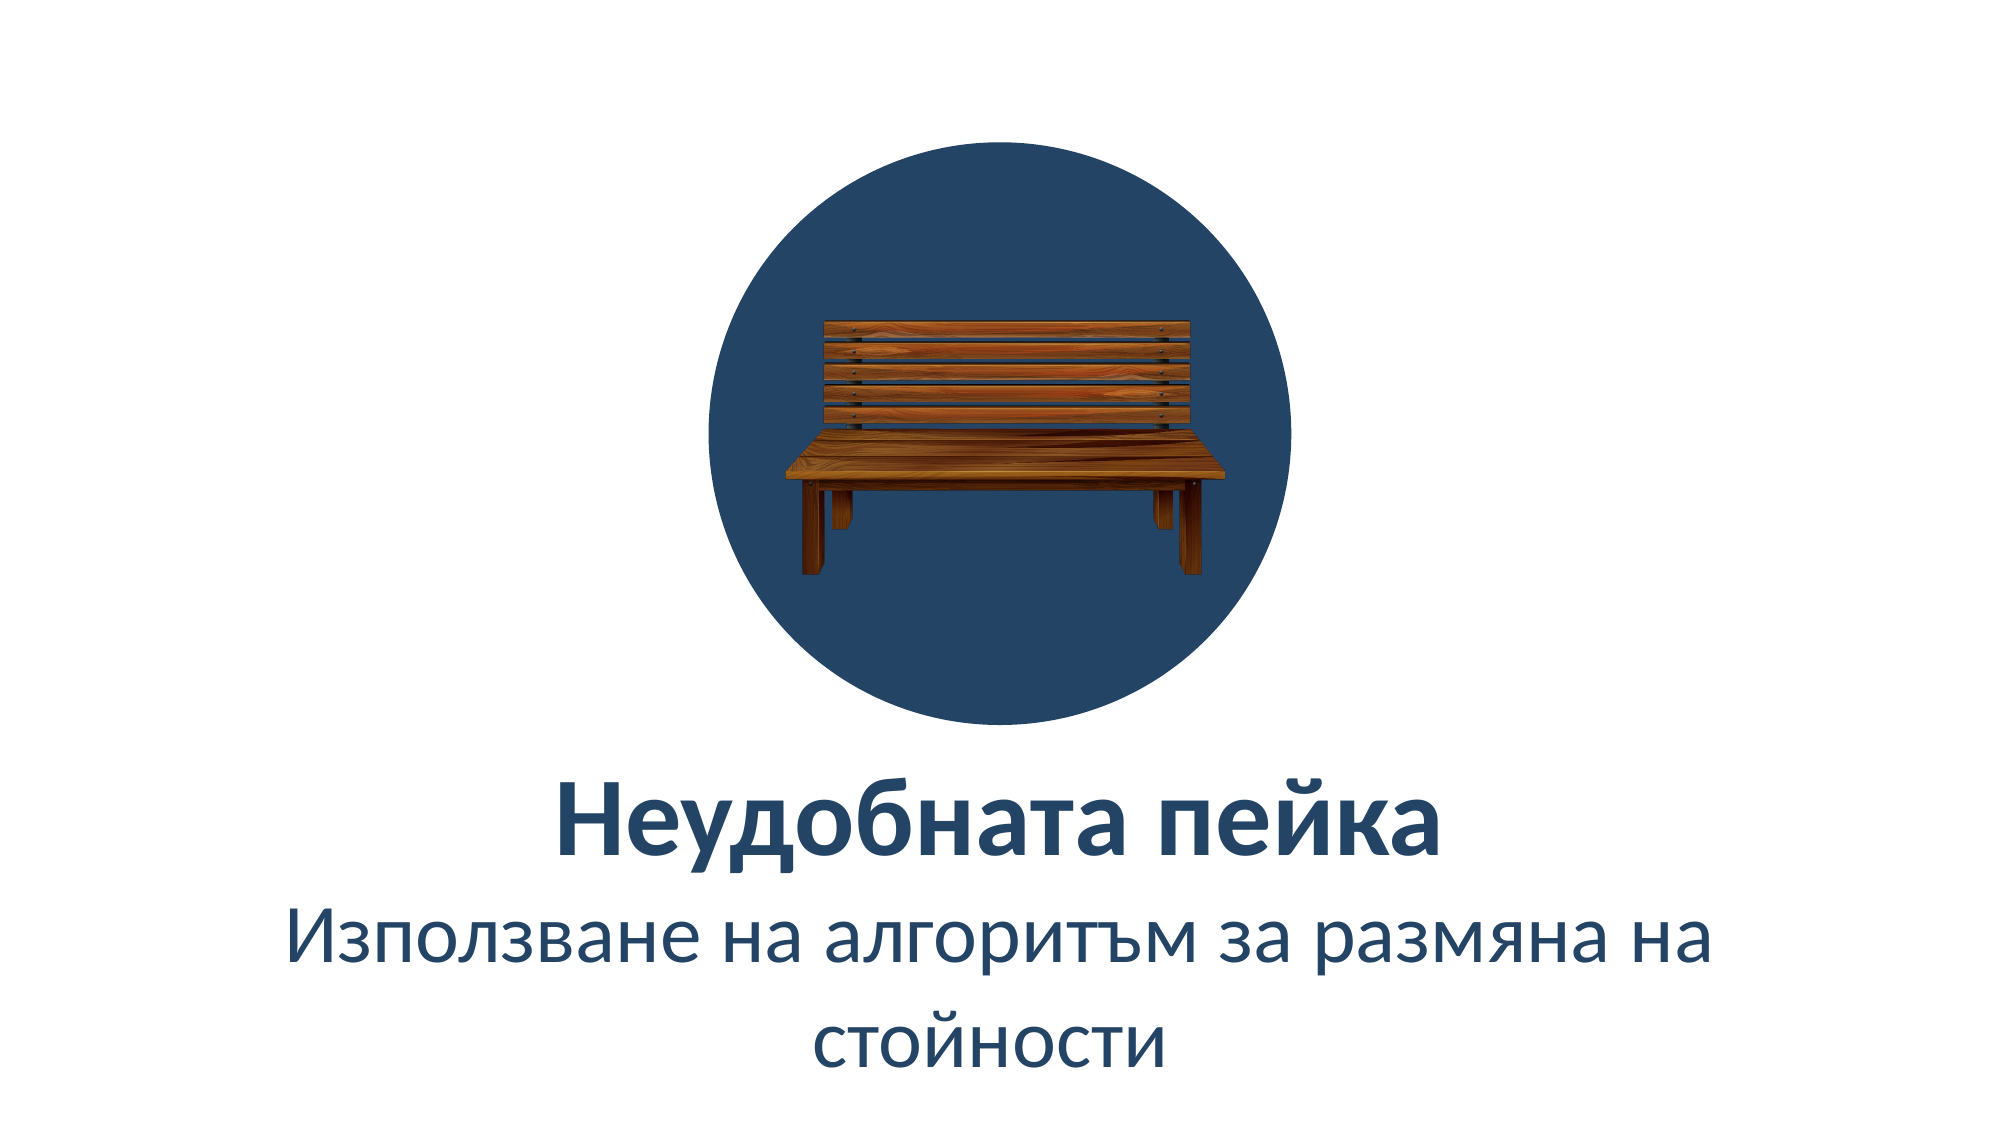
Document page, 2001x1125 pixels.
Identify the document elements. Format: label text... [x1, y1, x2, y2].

subtitle Използване на алгоритъм за размяна на стойности [100, 916, 1900, 1043]
picture [780, 315, 1231, 576]
title Неудобната пейка [100, 747, 1900, 874]
